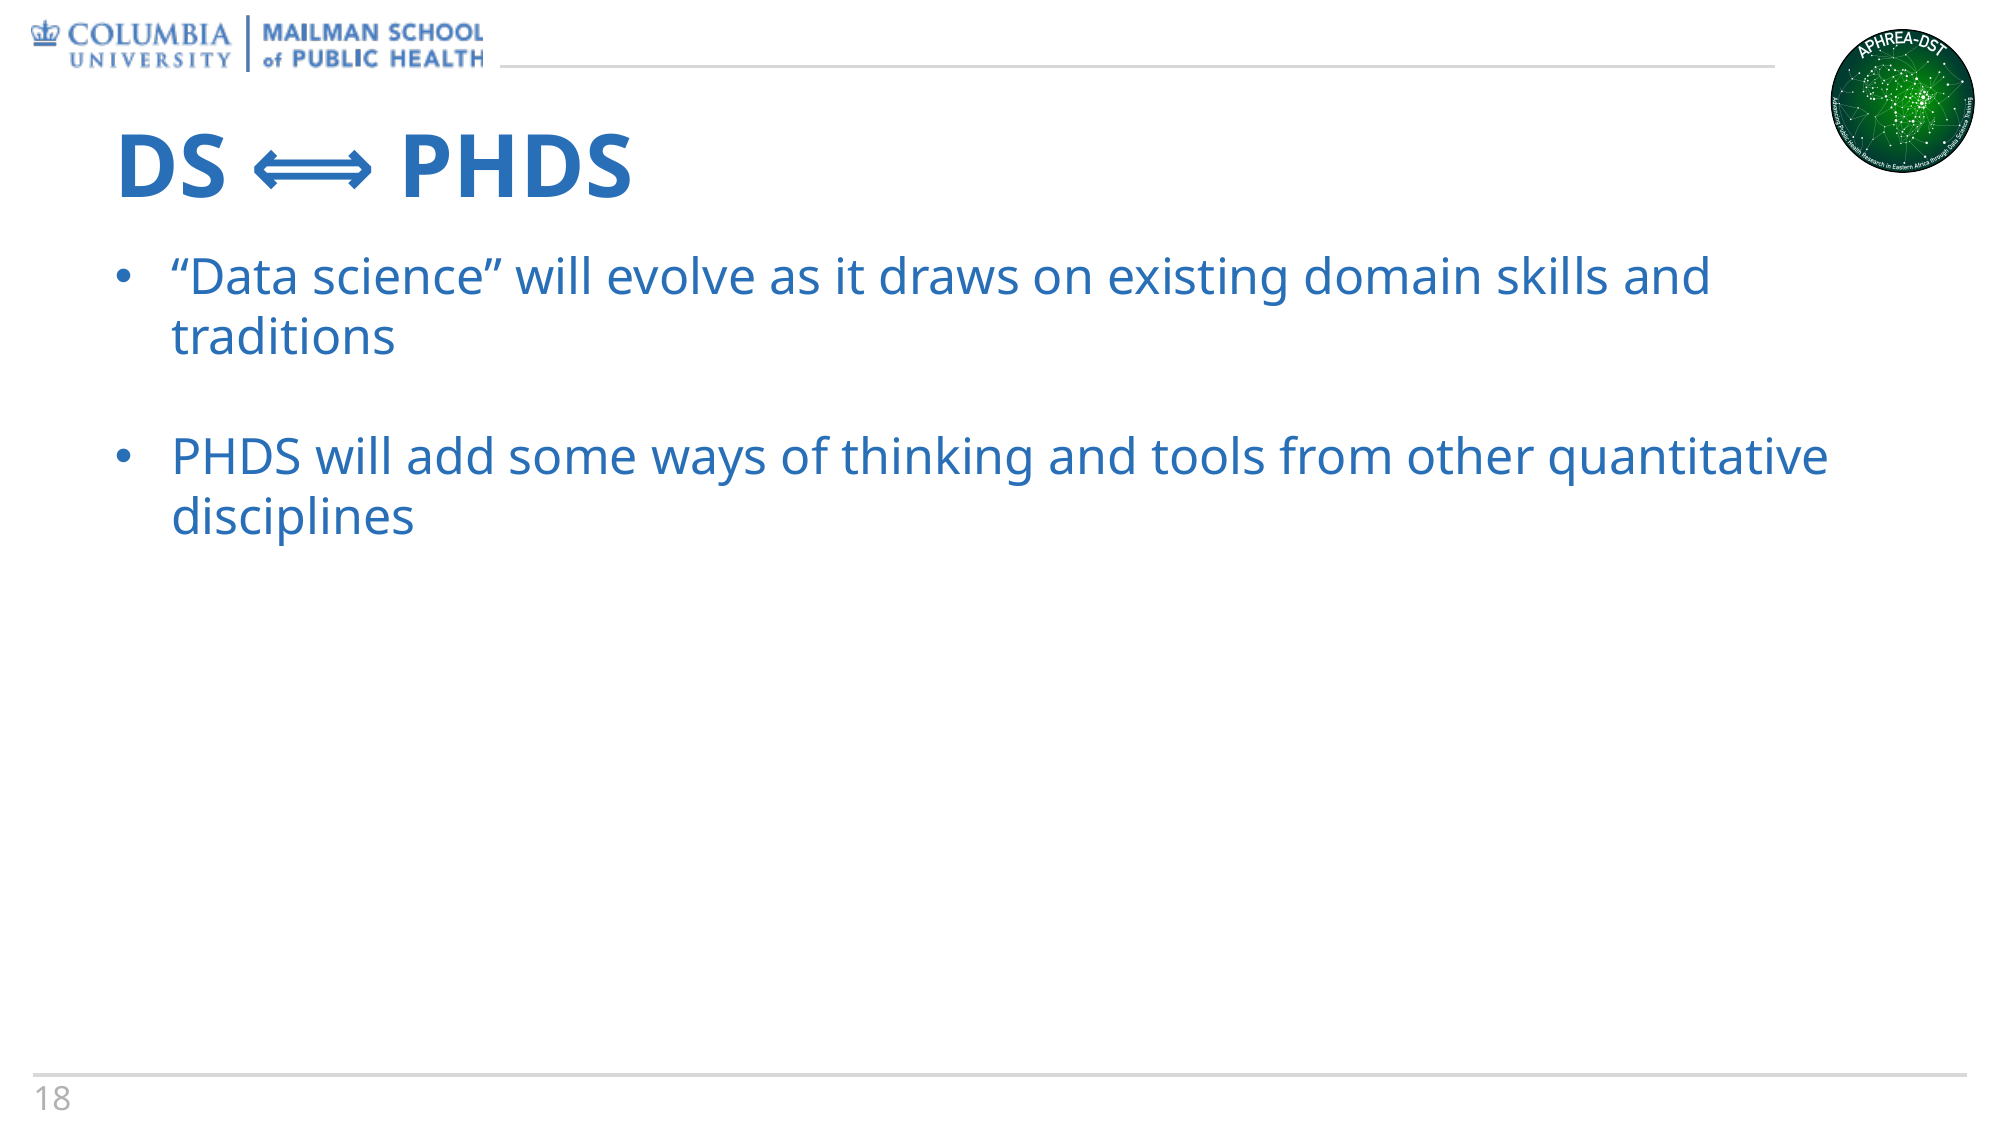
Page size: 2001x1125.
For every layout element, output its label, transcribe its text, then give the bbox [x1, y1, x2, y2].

picture [1813, 0, 1987, 200]
list “Data science” will evolve as it draws on existing domain skills and traditions PHDS will add some ways of thinking and tools from other quantitative disciplines [99, 238, 1900, 1050]
title DS ⟺ PHDS [99, 87, 1900, 238]
